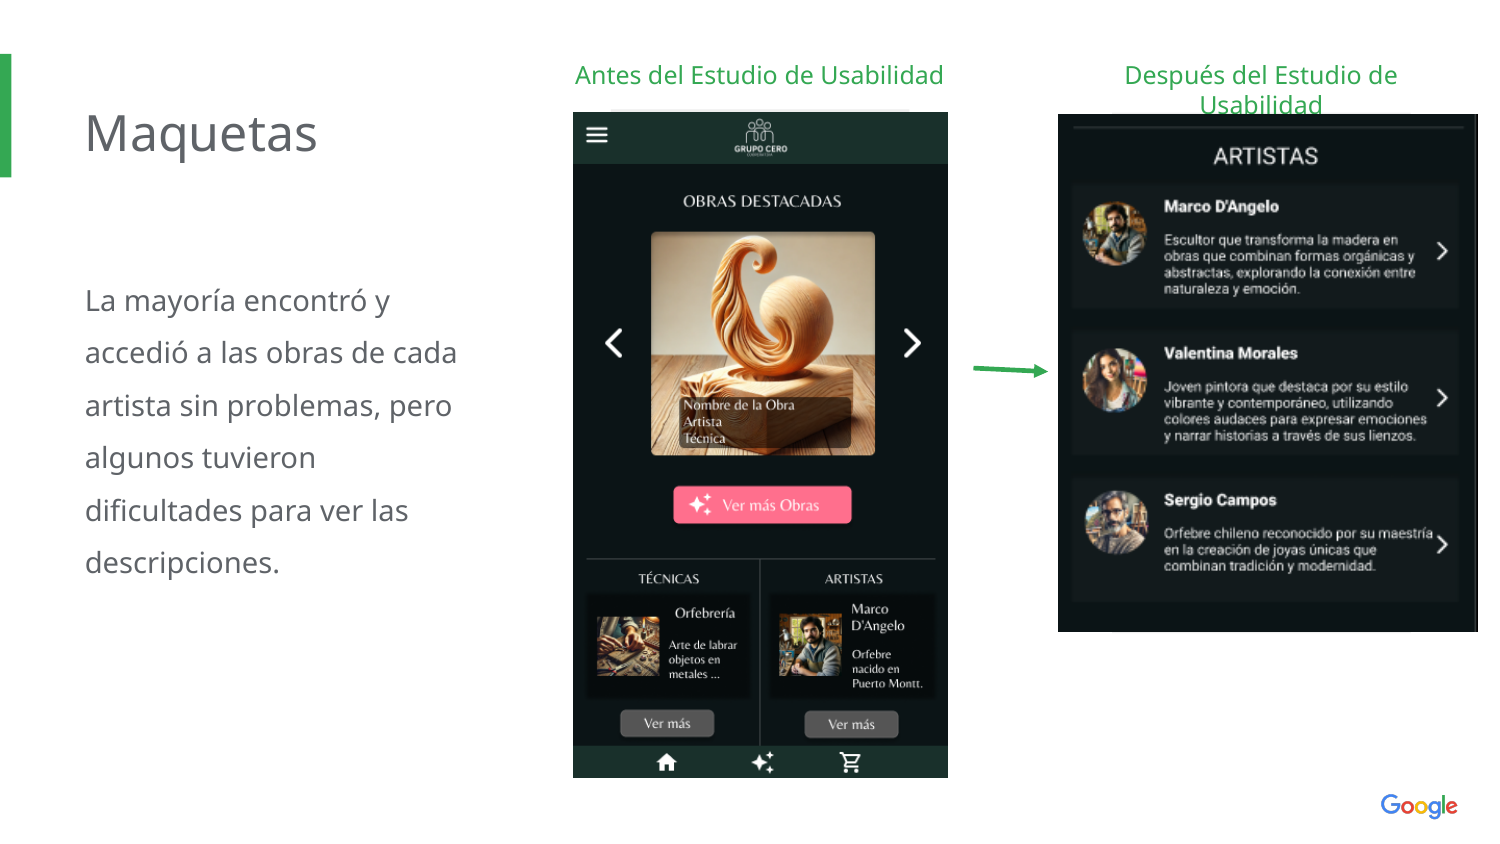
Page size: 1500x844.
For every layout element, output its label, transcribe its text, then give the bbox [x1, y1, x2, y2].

text_box Maquetas [84, 85, 426, 176]
text_box Antes del Estudio de Usabilidad [544, 44, 976, 140]
picture [1058, 113, 1478, 632]
text_box La mayoría encontró y accedió a las obras de cada artista sin problemas, pero algunos tuvieron dificultades para ver las descripciones. [84, 249, 483, 647]
text_box Después del Estudio de Usabilidad [1045, 44, 1478, 170]
picture [1381, 794, 1458, 820]
picture [572, 112, 948, 778]
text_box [973, 367, 1049, 372]
